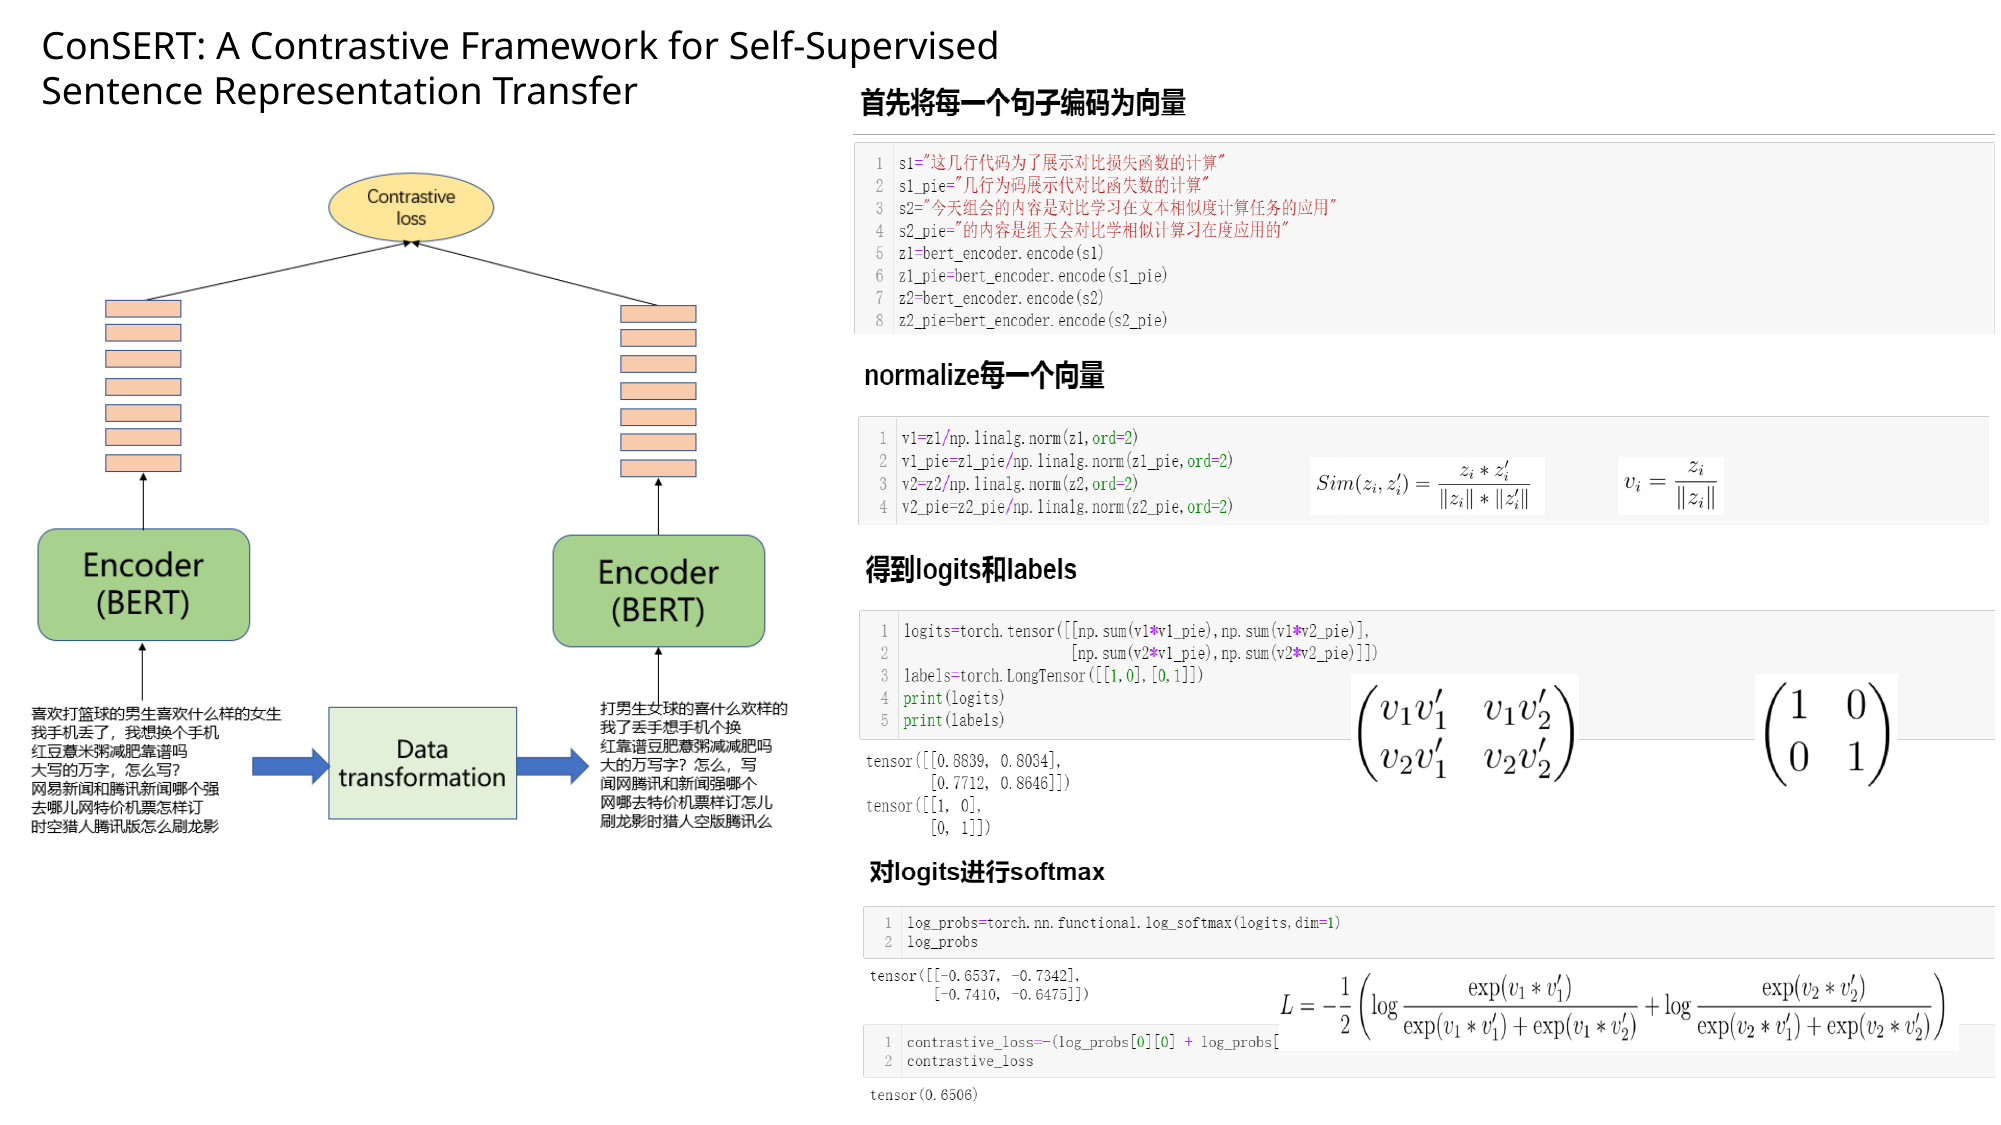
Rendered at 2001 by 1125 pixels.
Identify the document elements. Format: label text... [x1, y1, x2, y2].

picture [853, 350, 1989, 525]
text_box ConSERT: A Contrastive Framework for Self-Supervised Sentence Representation Transfer [26, 14, 1120, 119]
picture [859, 543, 1995, 846]
picture [853, 79, 1995, 334]
picture [0, 159, 806, 855]
picture [859, 852, 1995, 1111]
